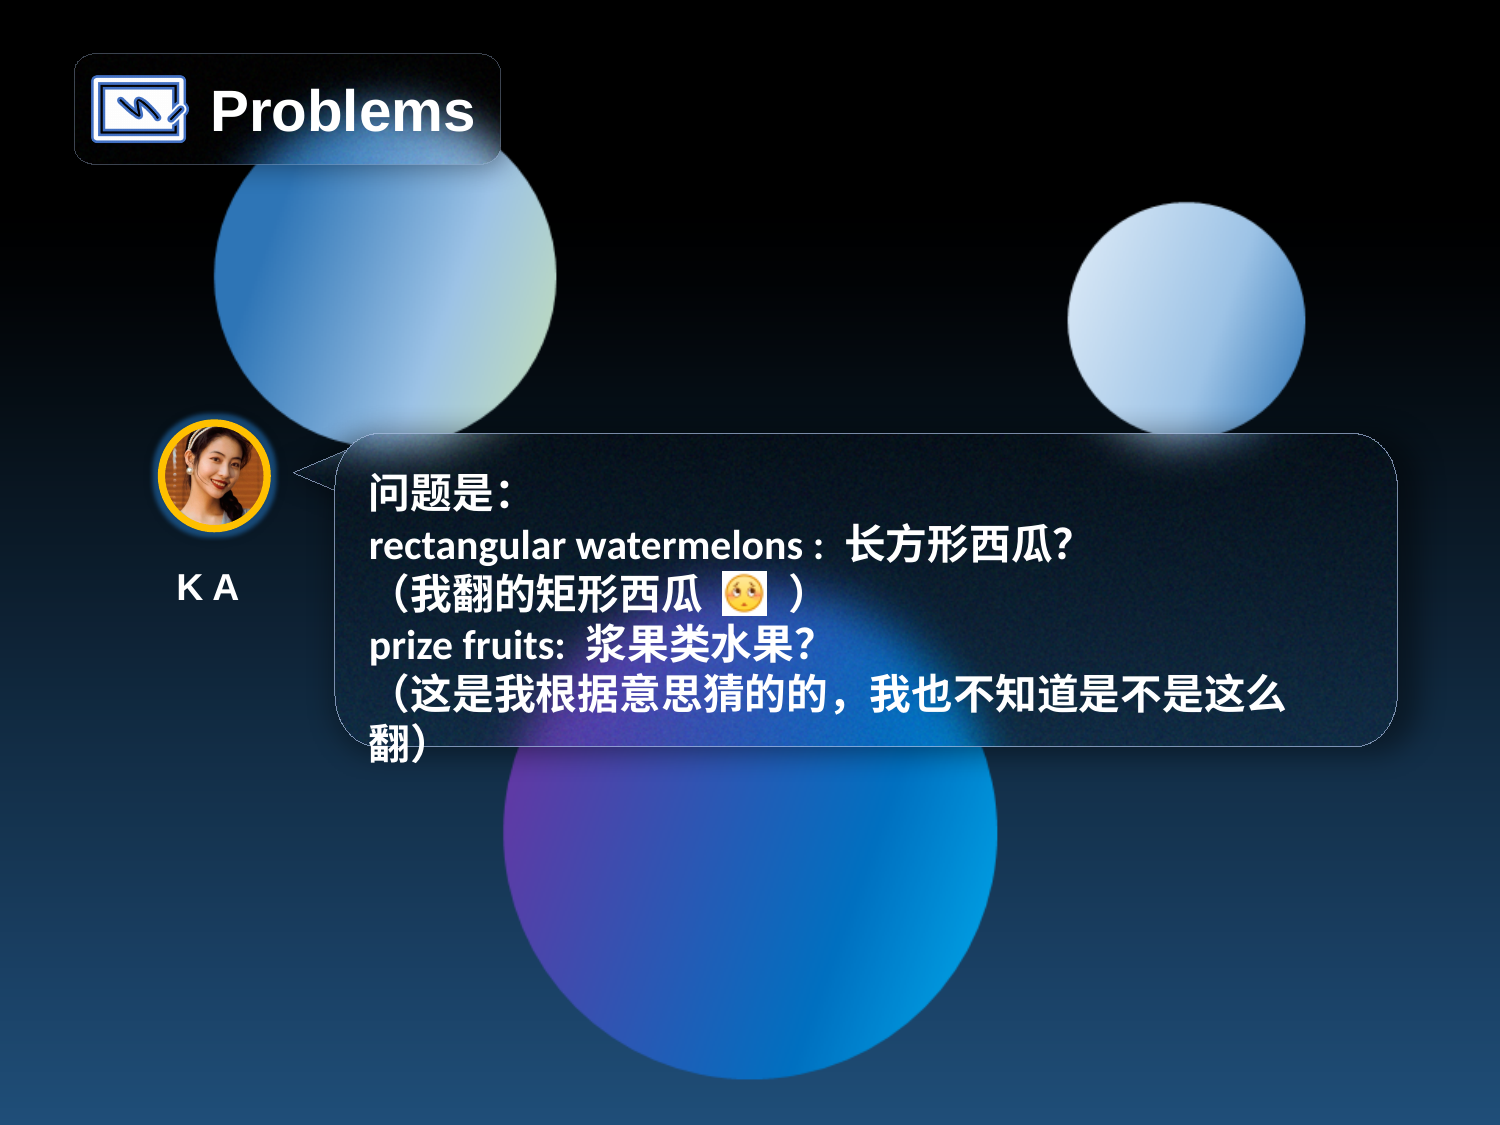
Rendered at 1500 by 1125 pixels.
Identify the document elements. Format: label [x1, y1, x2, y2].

picture [0, 0, 1500, 1125]
text_box [161, 422, 1398, 747]
